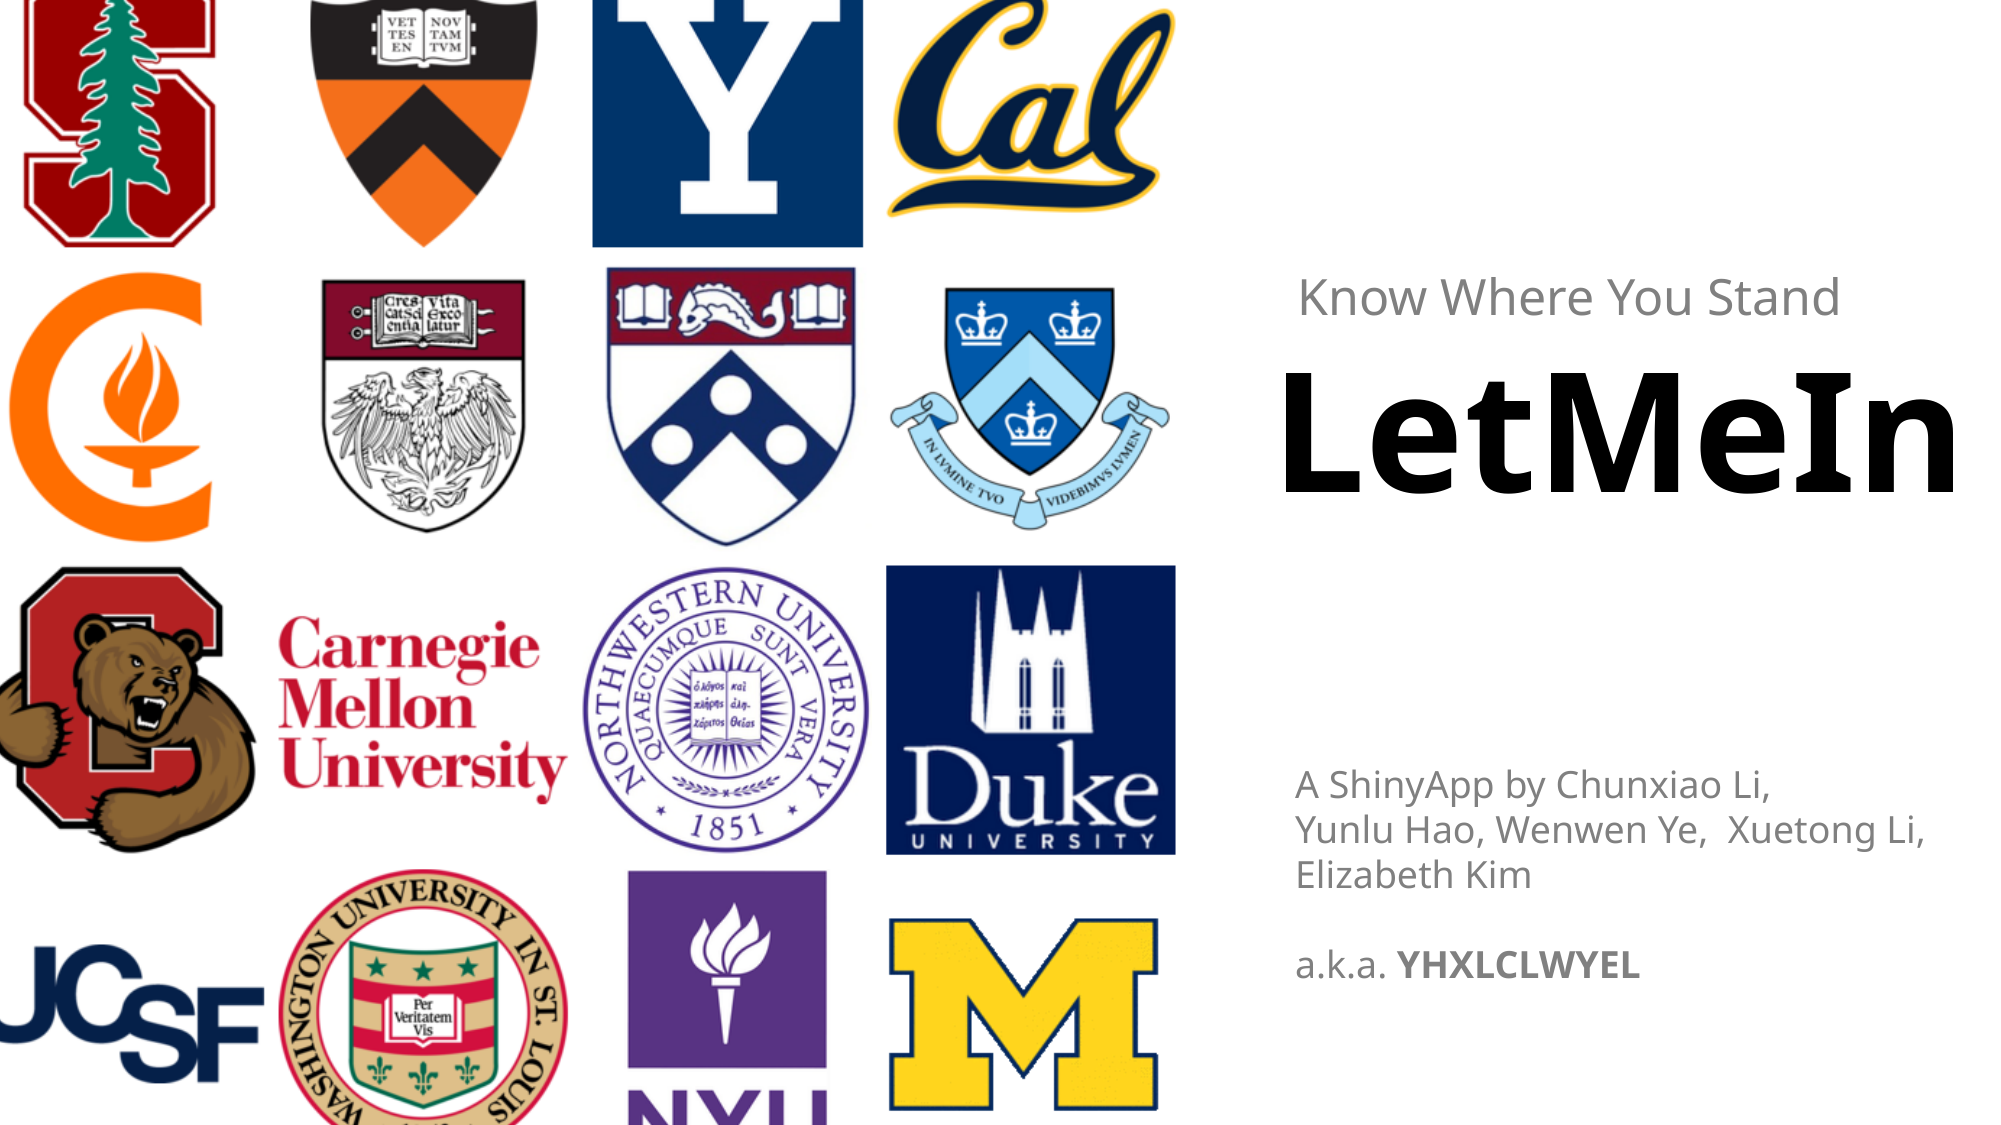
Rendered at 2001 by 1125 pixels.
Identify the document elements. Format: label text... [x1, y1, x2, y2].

text_box Know Where You Stand [1282, 258, 1858, 333]
picture [0, 0, 1183, 1125]
text_box LetMeIn [1256, 318, 1982, 534]
text_box A ShinyApp by Chunxiao Li, Yunlu Hao, Wenwen Ye, Xuetong Li, Elizabeth Kim a.k.a. YHXLCLWYEL [1280, 753, 1951, 1084]
